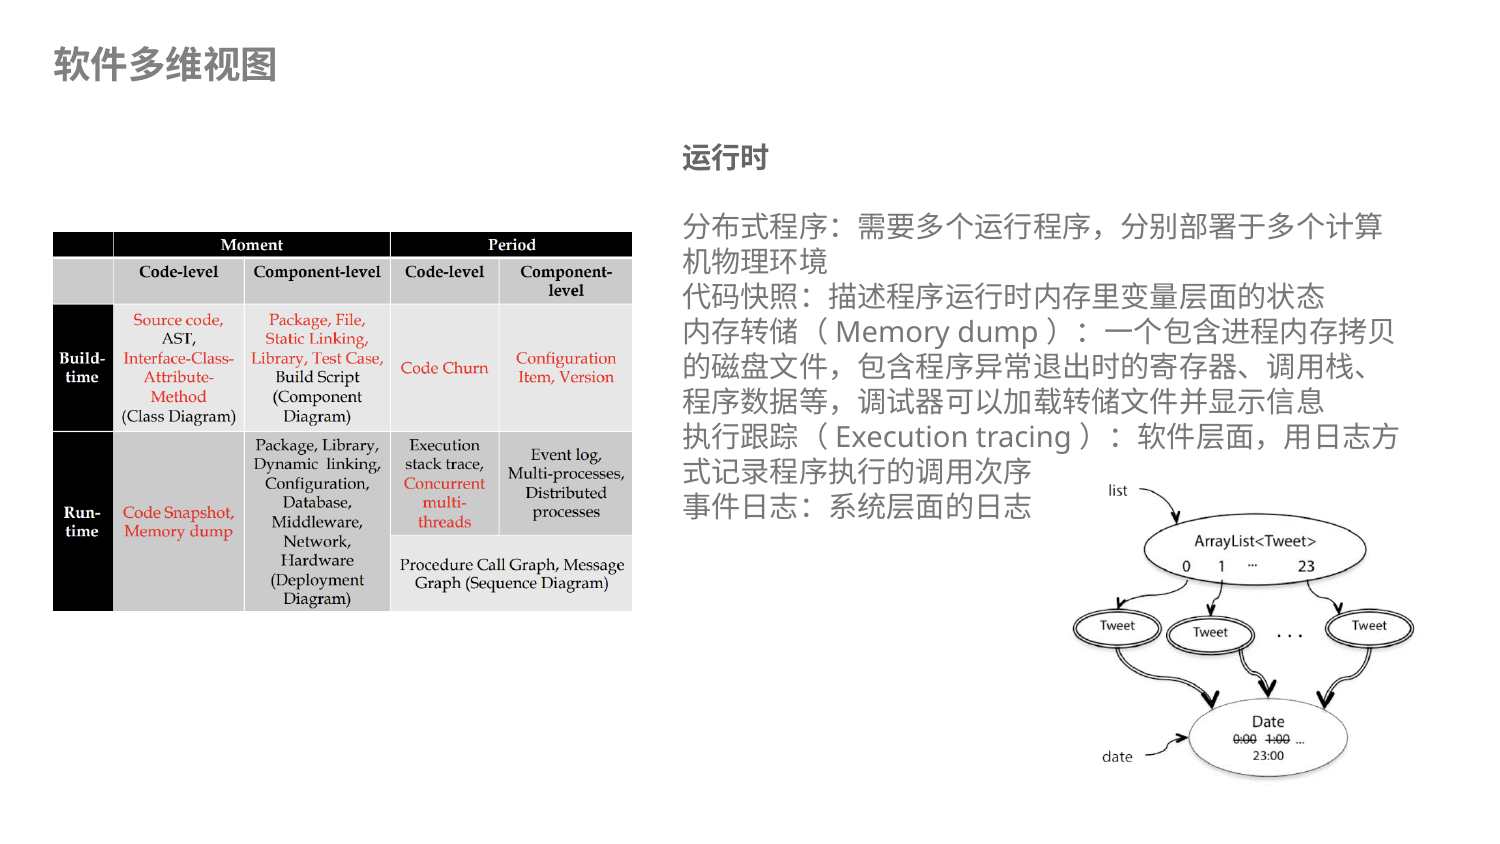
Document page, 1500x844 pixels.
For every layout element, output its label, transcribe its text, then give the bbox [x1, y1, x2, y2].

text_box 软件多维视图 [53, 32, 403, 95]
picture [52, 232, 633, 612]
text_box 运行时 分布式程序：需要多个运行程序，分别部署于多个计算机物理环境 代码快照：描述程序运行时内存里变量层面的状态 内存转储（Memory dump）：一个包含进程内存拷贝的磁盘文件，包含程序异常退出时的寄存器、调用栈、程序数据等，调试器可以加载转储文件并显示信息 执行跟踪（Execution tracing）：软件层面，用日志方式记录程序执行的调用次序 事件日志：系统层面的日志 [667, 131, 1418, 566]
picture [1066, 480, 1424, 789]
